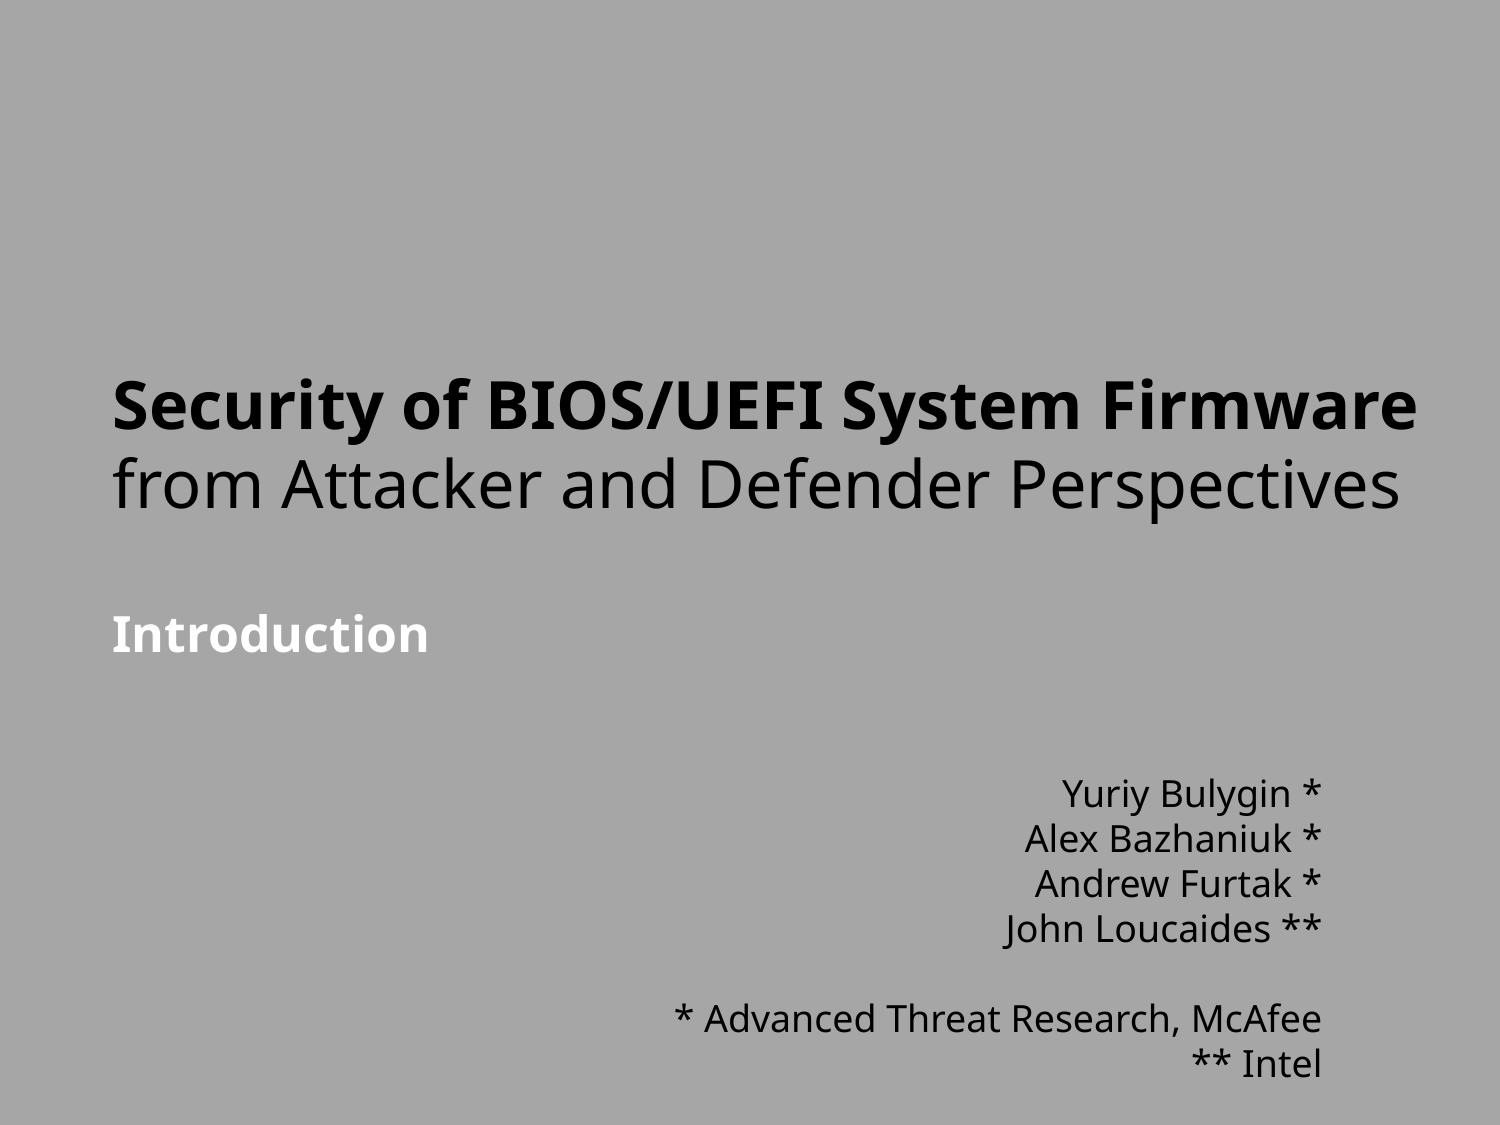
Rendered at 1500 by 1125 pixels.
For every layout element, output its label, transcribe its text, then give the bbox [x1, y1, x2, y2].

title Security of BIOS/UEFI System Firmware from Attacker and Defender Perspectives Introduction [112, 362, 1442, 604]
text_box Yuriy Bulygin * Alex Bazhaniuk * Andrew Furtak * John Loucaides ** * Advanced Threat Research, McAfee ** Intel [337, 762, 1338, 1093]
